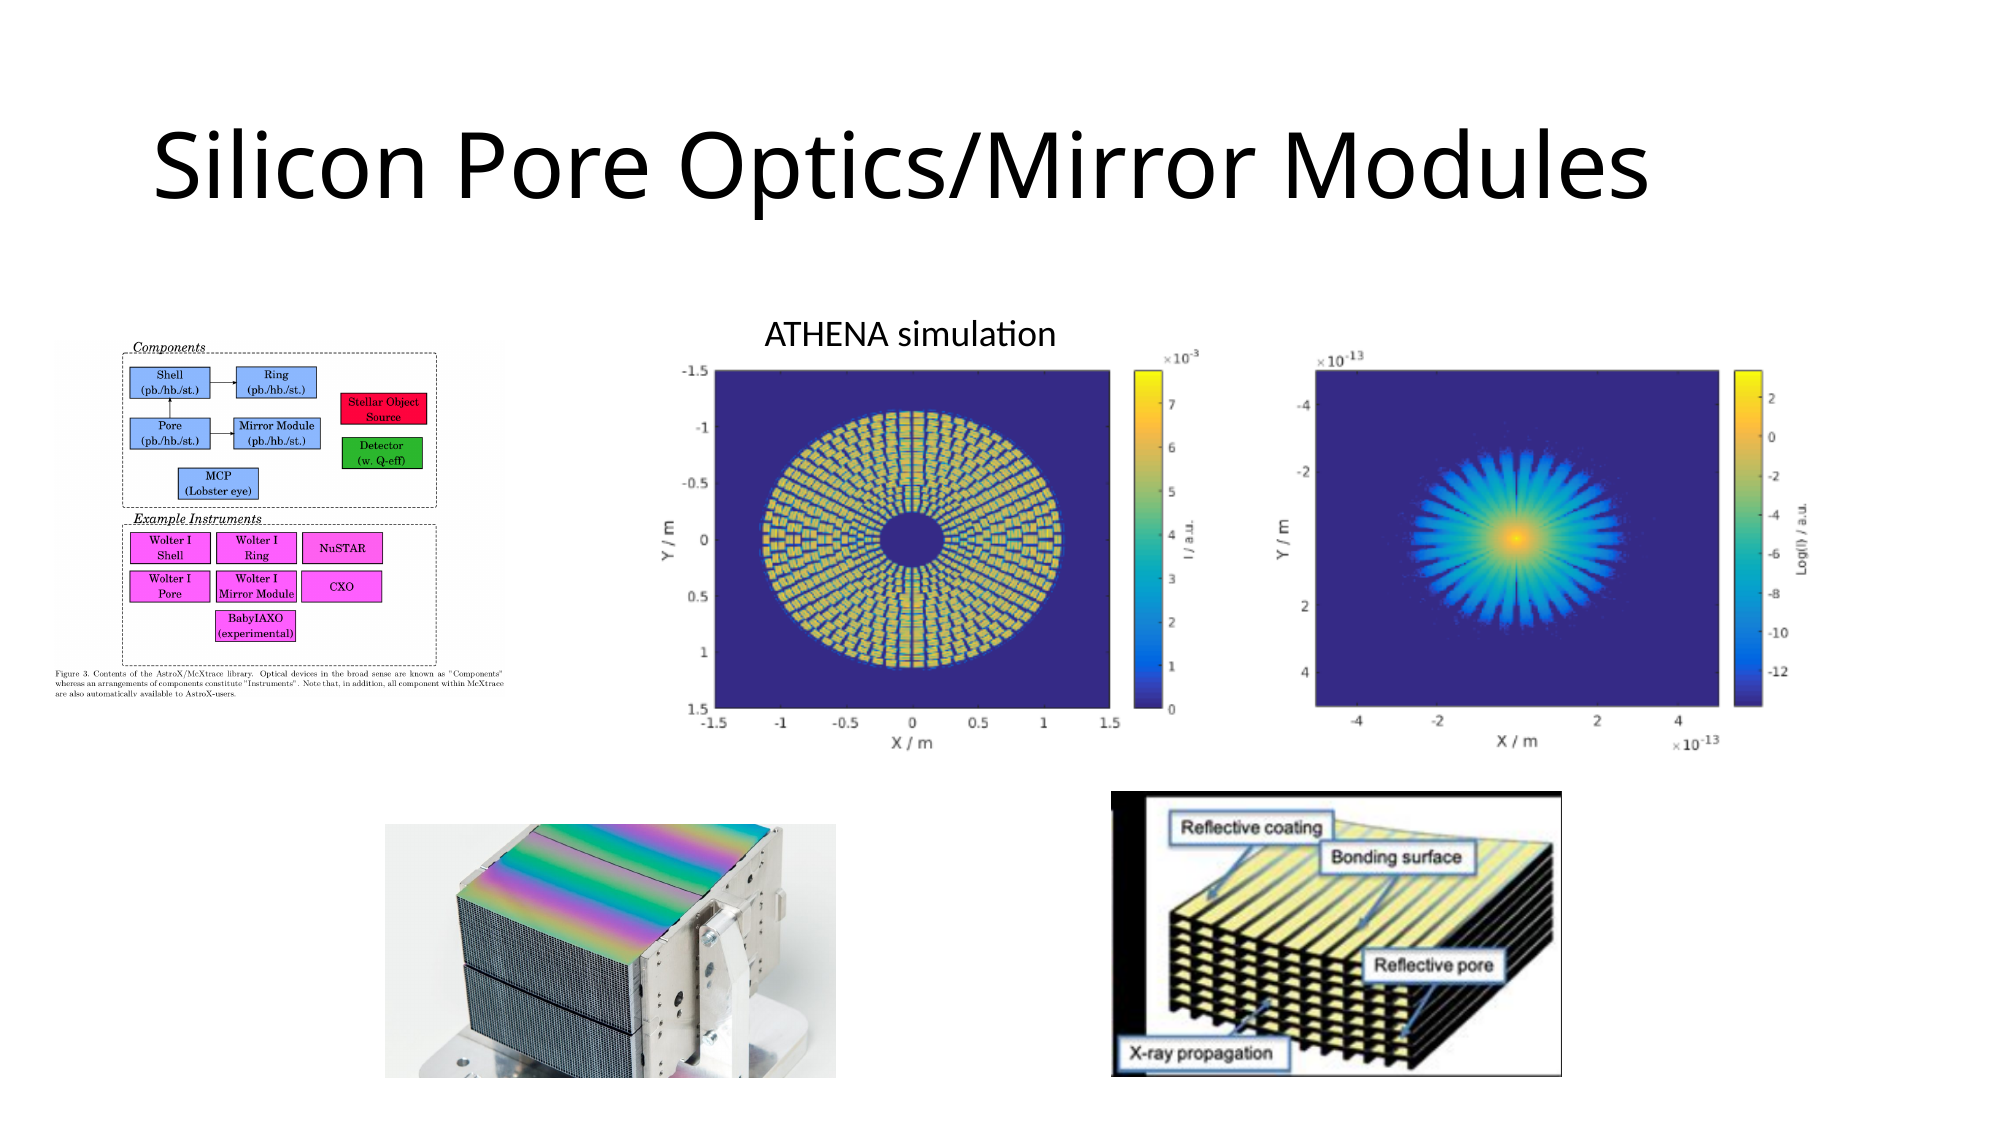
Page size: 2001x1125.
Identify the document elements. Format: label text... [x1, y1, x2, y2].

picture [640, 345, 1827, 762]
text_box ATHENA simulation [749, 301, 1200, 345]
picture [385, 824, 836, 1078]
picture [1111, 791, 1562, 1077]
picture [54, 340, 505, 698]
title Silicon Pore Optics/Mirror Modules [137, 59, 1863, 278]
